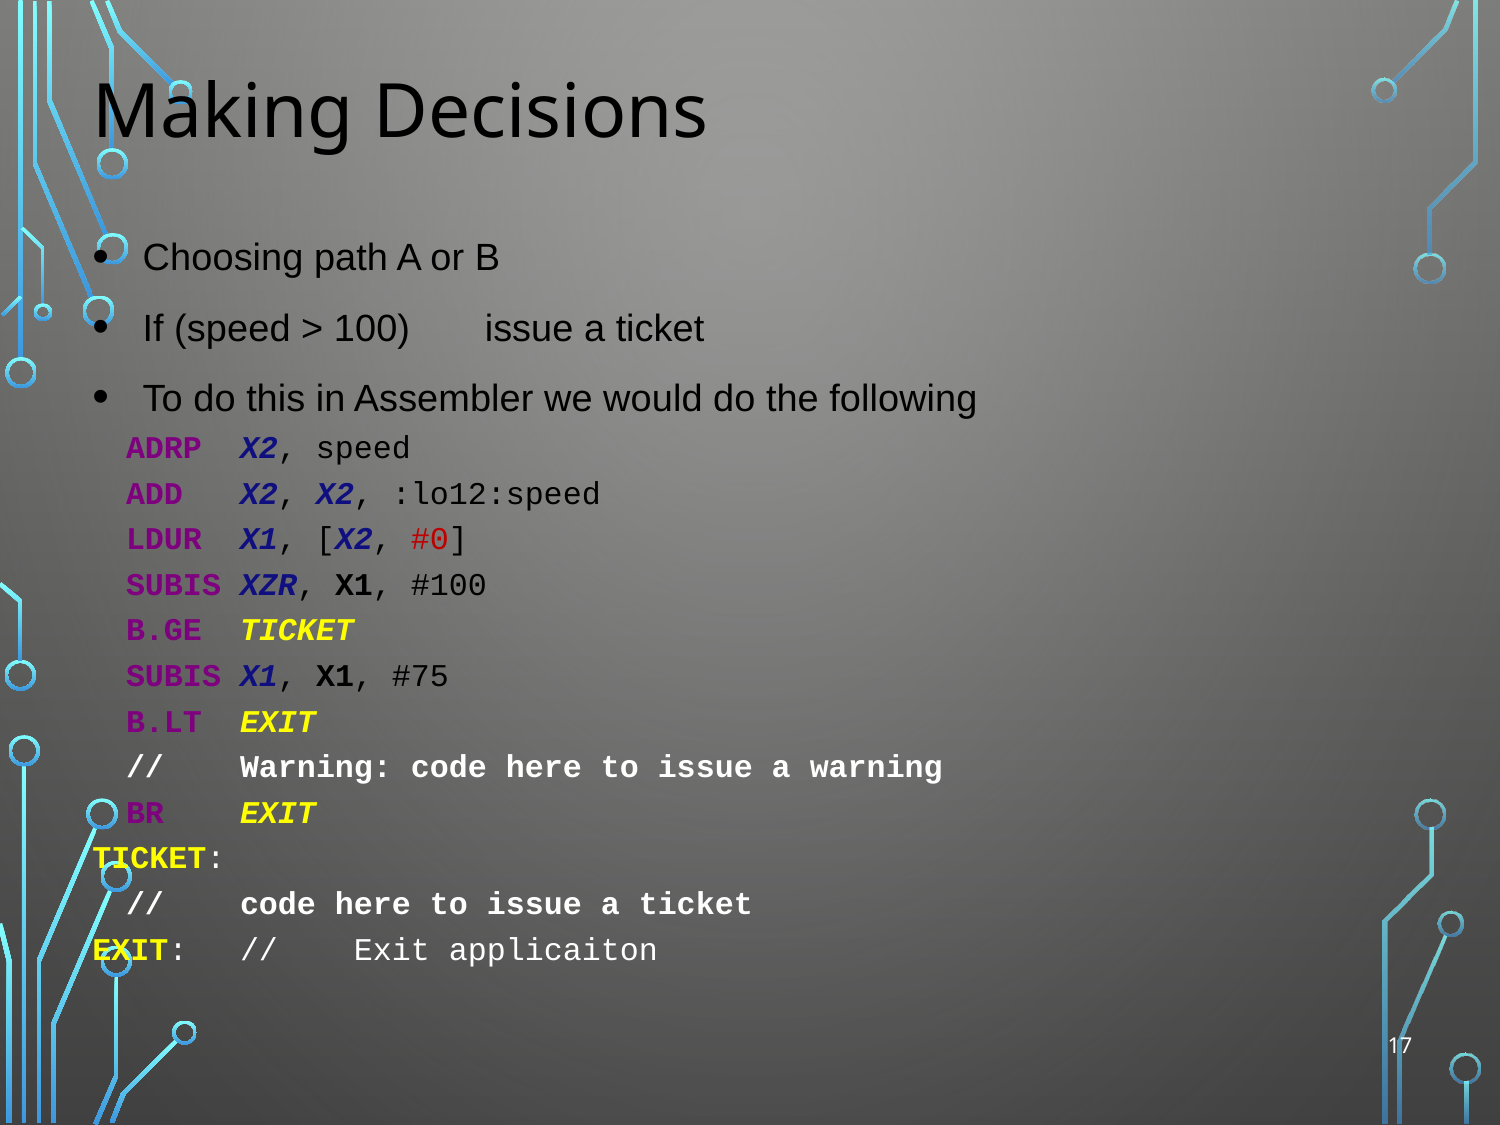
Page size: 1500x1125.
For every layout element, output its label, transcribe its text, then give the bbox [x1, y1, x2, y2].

list Choosing path A or B If (speed > 100) issue a ticket To do this in Assembler we would do the following ADRP X2, speed ADD X2, X2, :lo12:speed LDUR X1, [X2, #0] SUBIS XZR, X1, #100 B.GE TICKET SUBIS X1, X1, #75 B.LT EXIT // Warning: code here to issue a warning BR EXIT TICKET: // code here to issue a ticket EXIT: // Exit applicaiton [77, 216, 1428, 975]
slide_number 17 [1077, 1016, 1428, 1077]
title Making Decisions [77, 48, 1428, 178]
